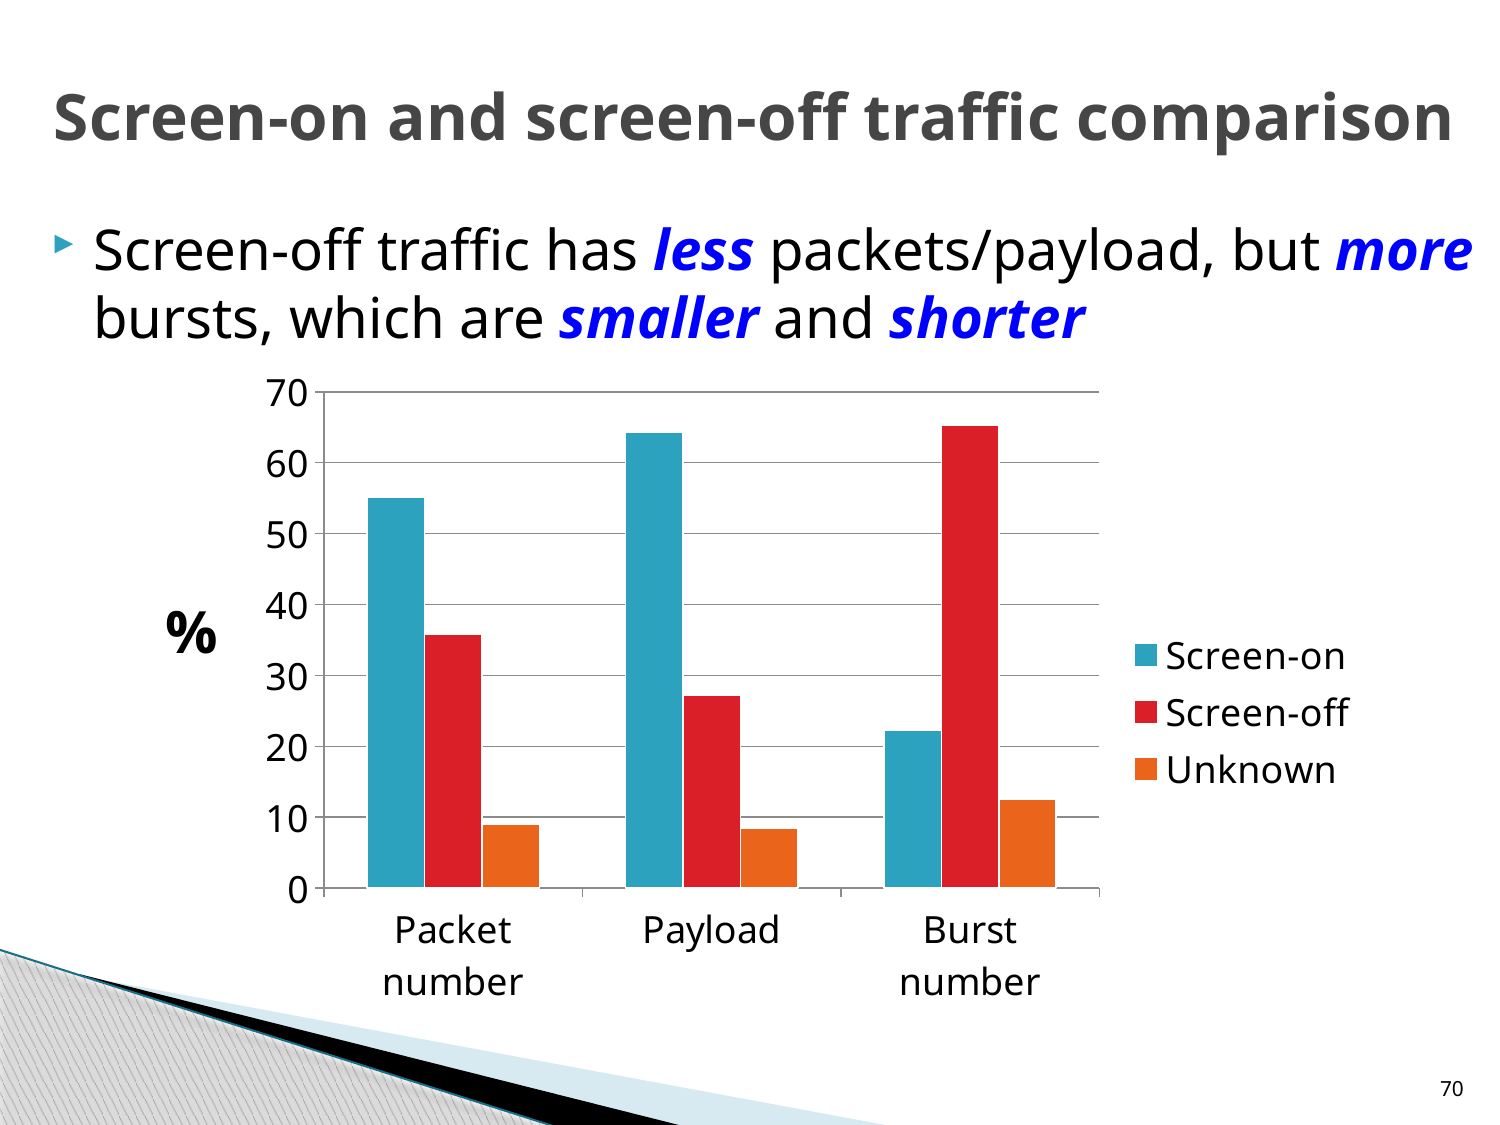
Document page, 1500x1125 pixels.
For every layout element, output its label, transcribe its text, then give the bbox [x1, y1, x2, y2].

list Screen-off traffic has less packets/payload, but more bursts, which are smaller and shorter [18, 207, 1500, 1015]
title Screen-on and screen-off traffic comparison [39, 45, 1500, 184]
table_cell Gathered [191, 1015, 542, 1125]
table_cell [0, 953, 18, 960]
slide_number 70 [1418, 1051, 1479, 1112]
text_box % [150, 587, 233, 673]
chart [242, 352, 1375, 1020]
